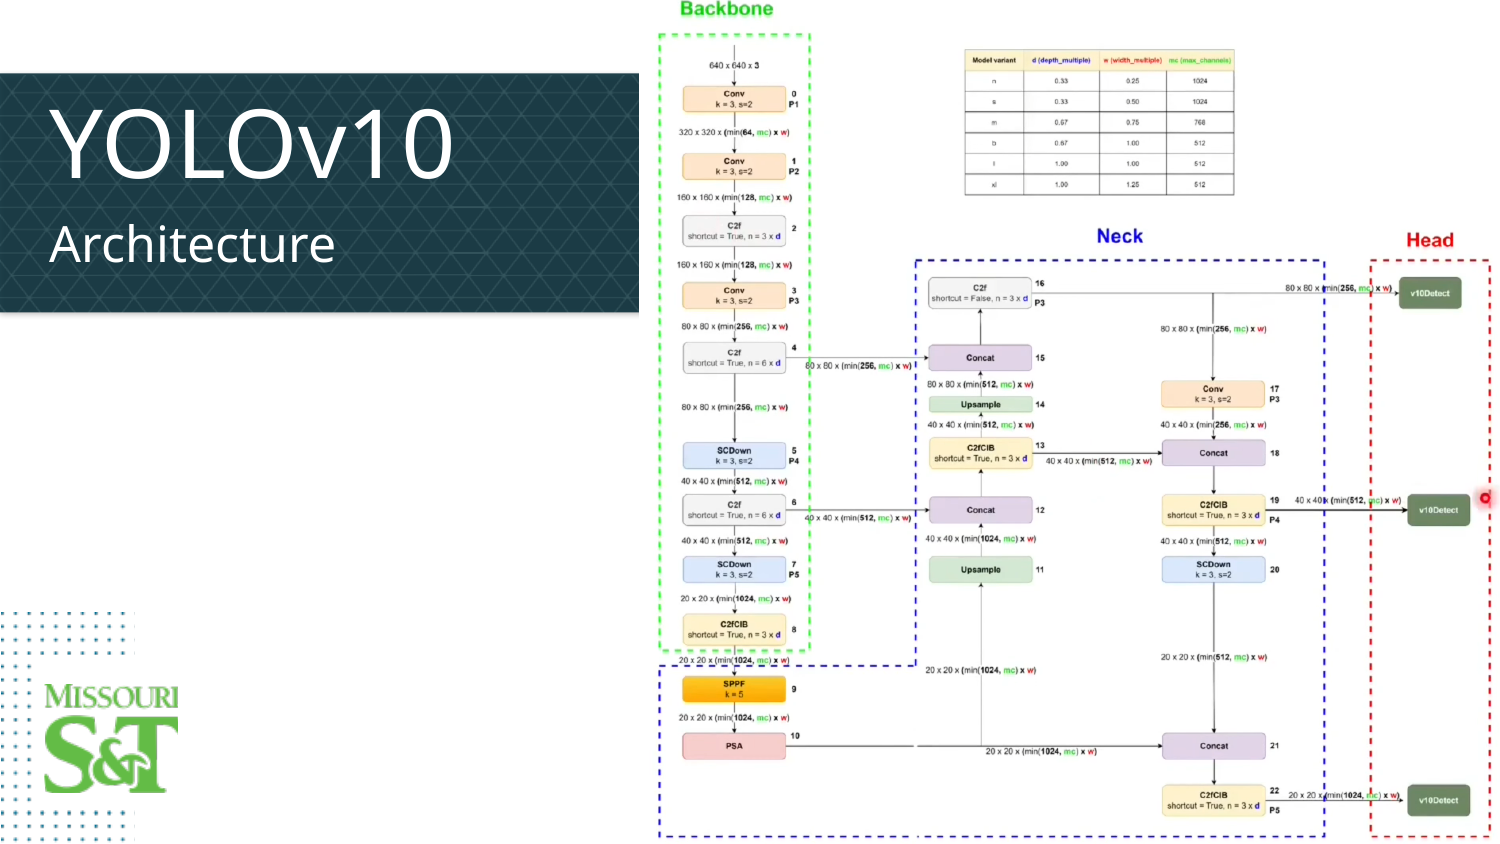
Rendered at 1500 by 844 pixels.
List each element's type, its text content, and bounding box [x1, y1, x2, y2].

picture [639, 0, 1500, 844]
list Architecture [34, 205, 634, 318]
title YOLOv10 [34, 75, 634, 205]
